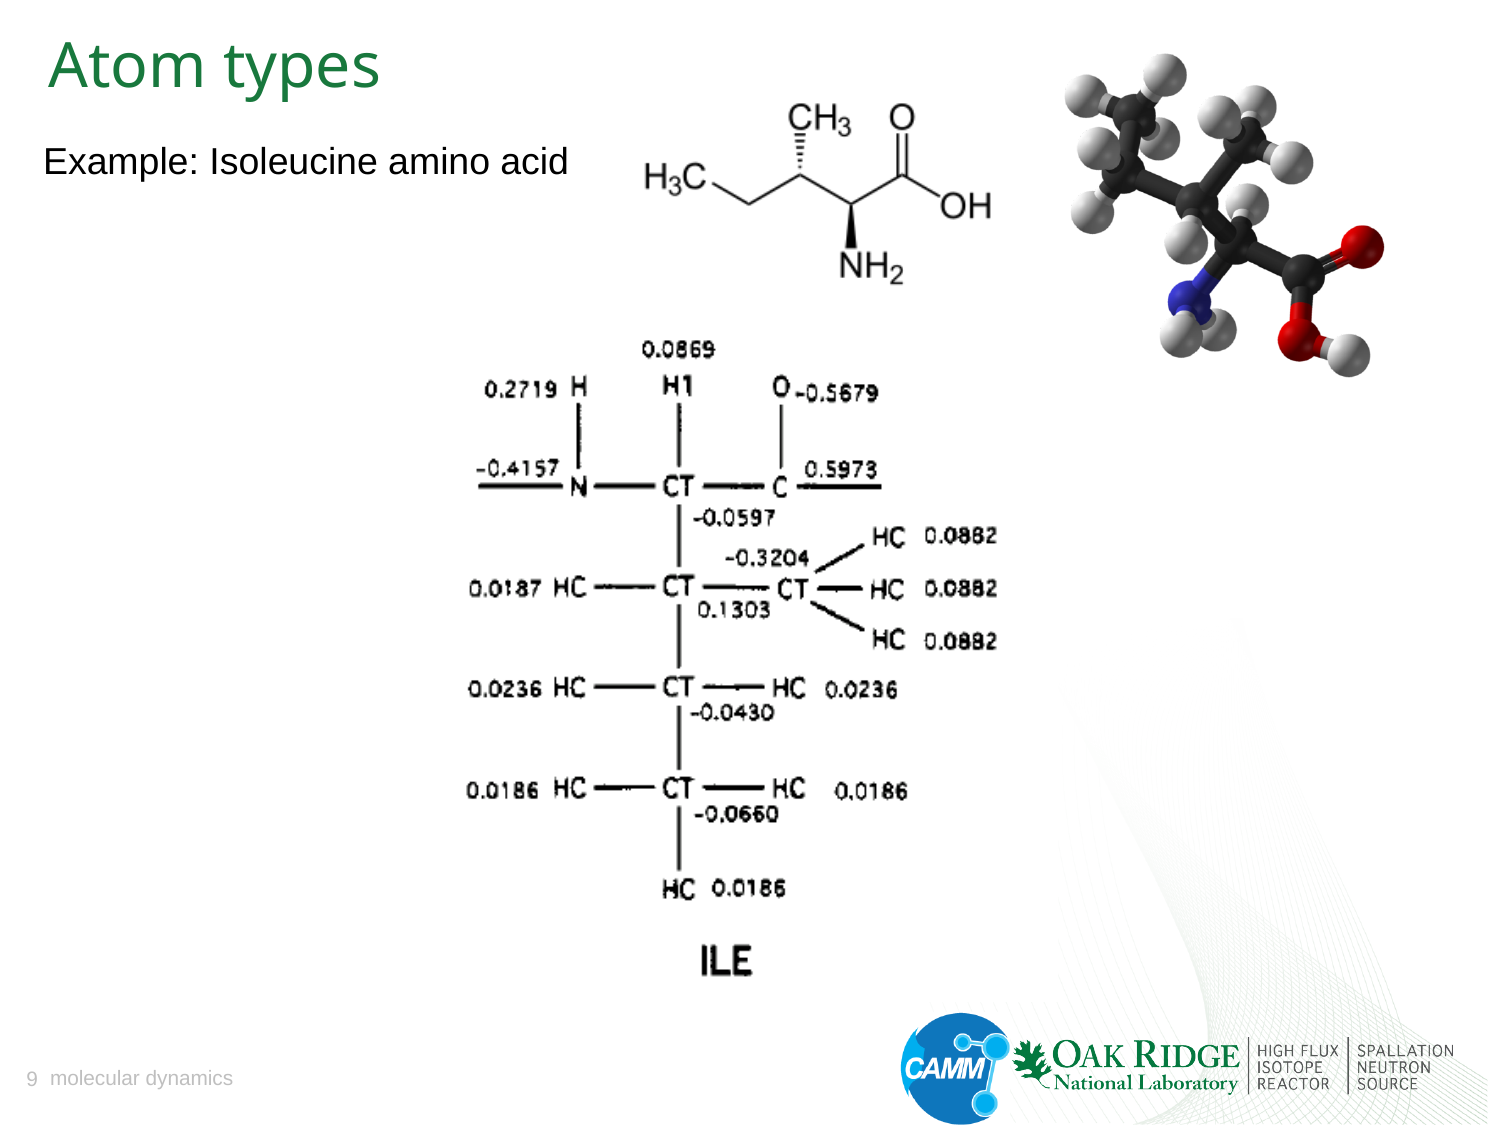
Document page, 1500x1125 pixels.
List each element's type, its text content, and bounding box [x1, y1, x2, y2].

title Atom types [33, 28, 1451, 110]
picture [0, 0, 1488, 1125]
text_box Example: Isoleucine amino acid [28, 134, 585, 190]
